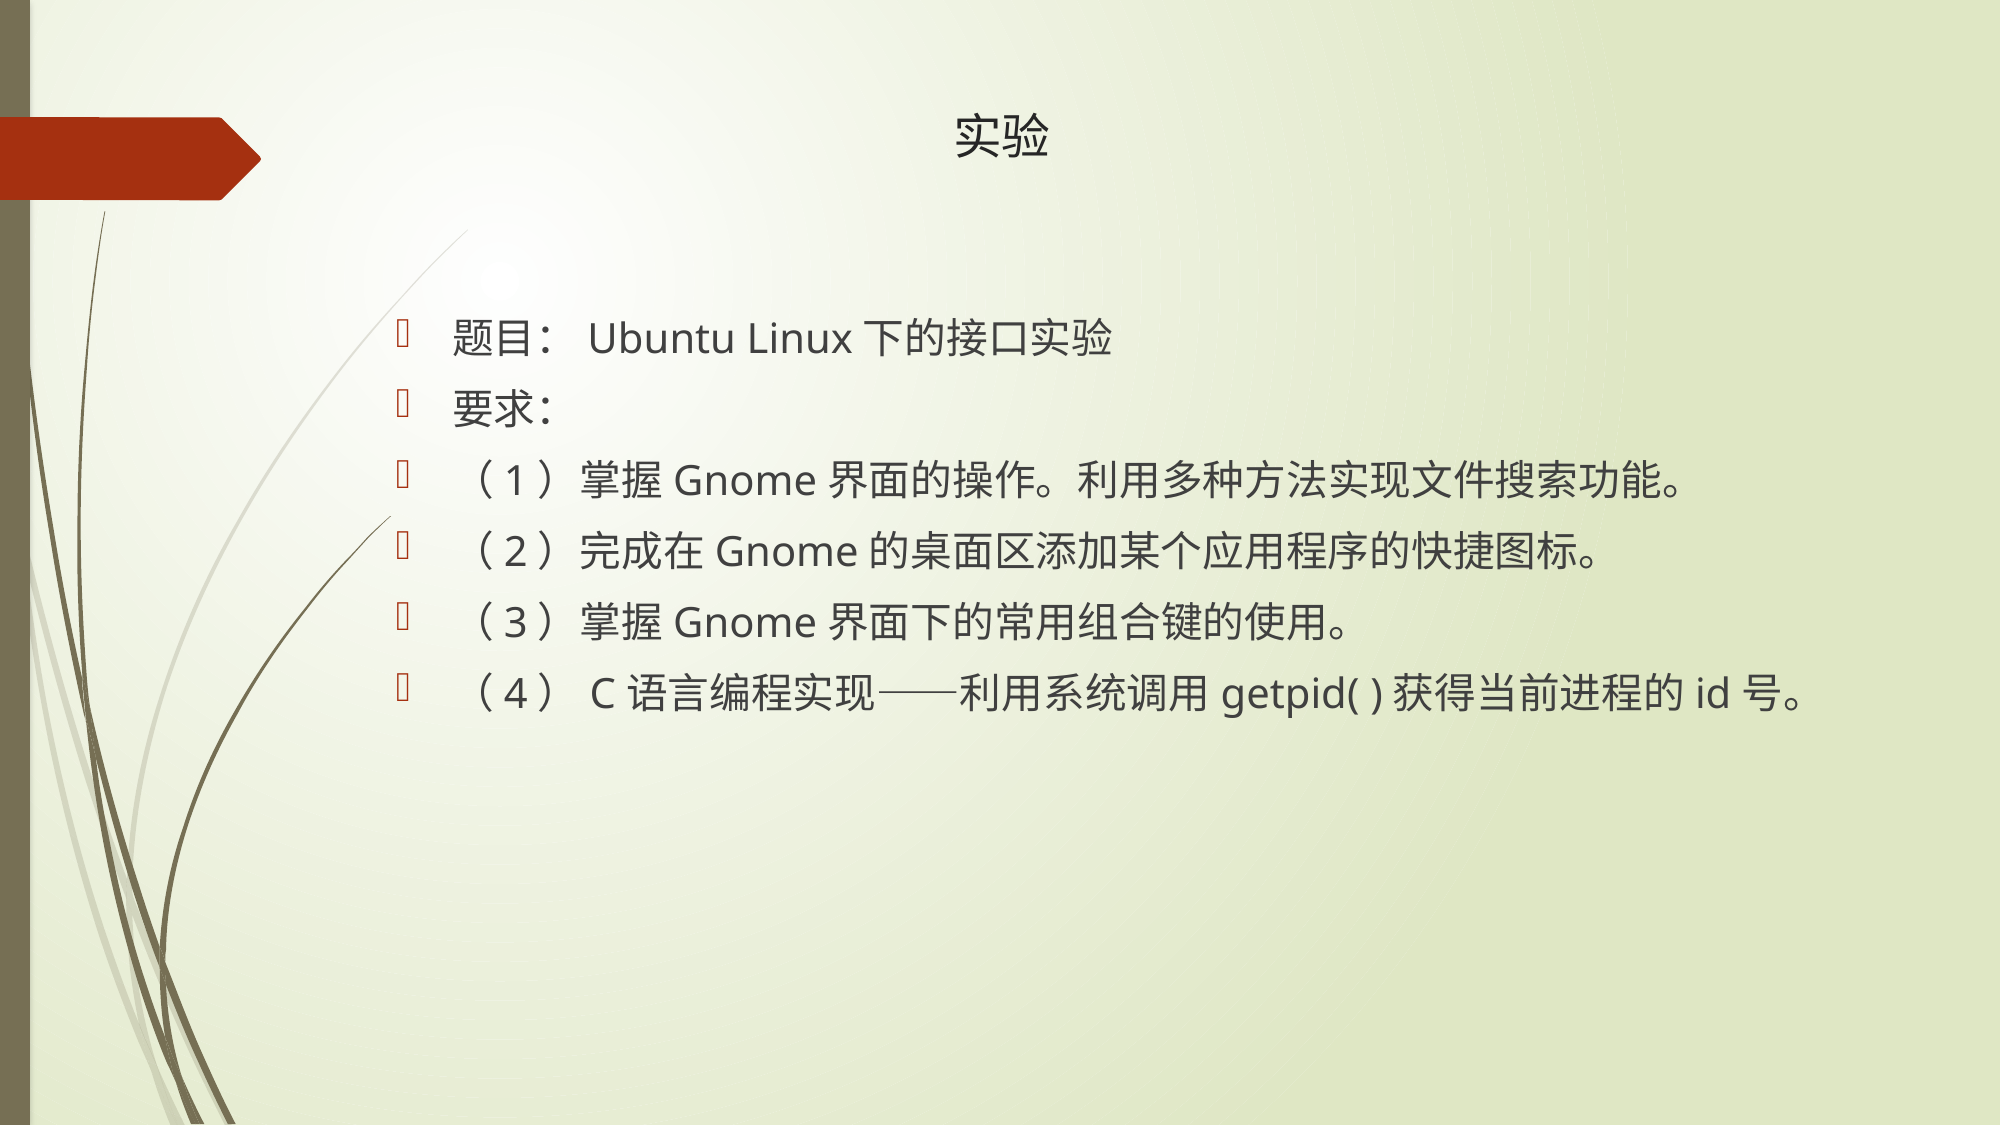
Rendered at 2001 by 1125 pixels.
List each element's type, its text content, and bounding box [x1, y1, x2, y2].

title 实验 [270, 97, 1733, 232]
list 题目：Ubuntu Linux下的接口实验 要求： （1）掌握Gnome界面的操作。利用多种方法实现文件搜索功能。 （2）完成在Gnome的桌面区添加某个应用程序的快捷图标。 （3）掌握Gnome界面下的常用组合键的使用。 （4）C语言编程实现——利用系统调用getpid( )获得当前进程的id号。 [380, 304, 1844, 925]
